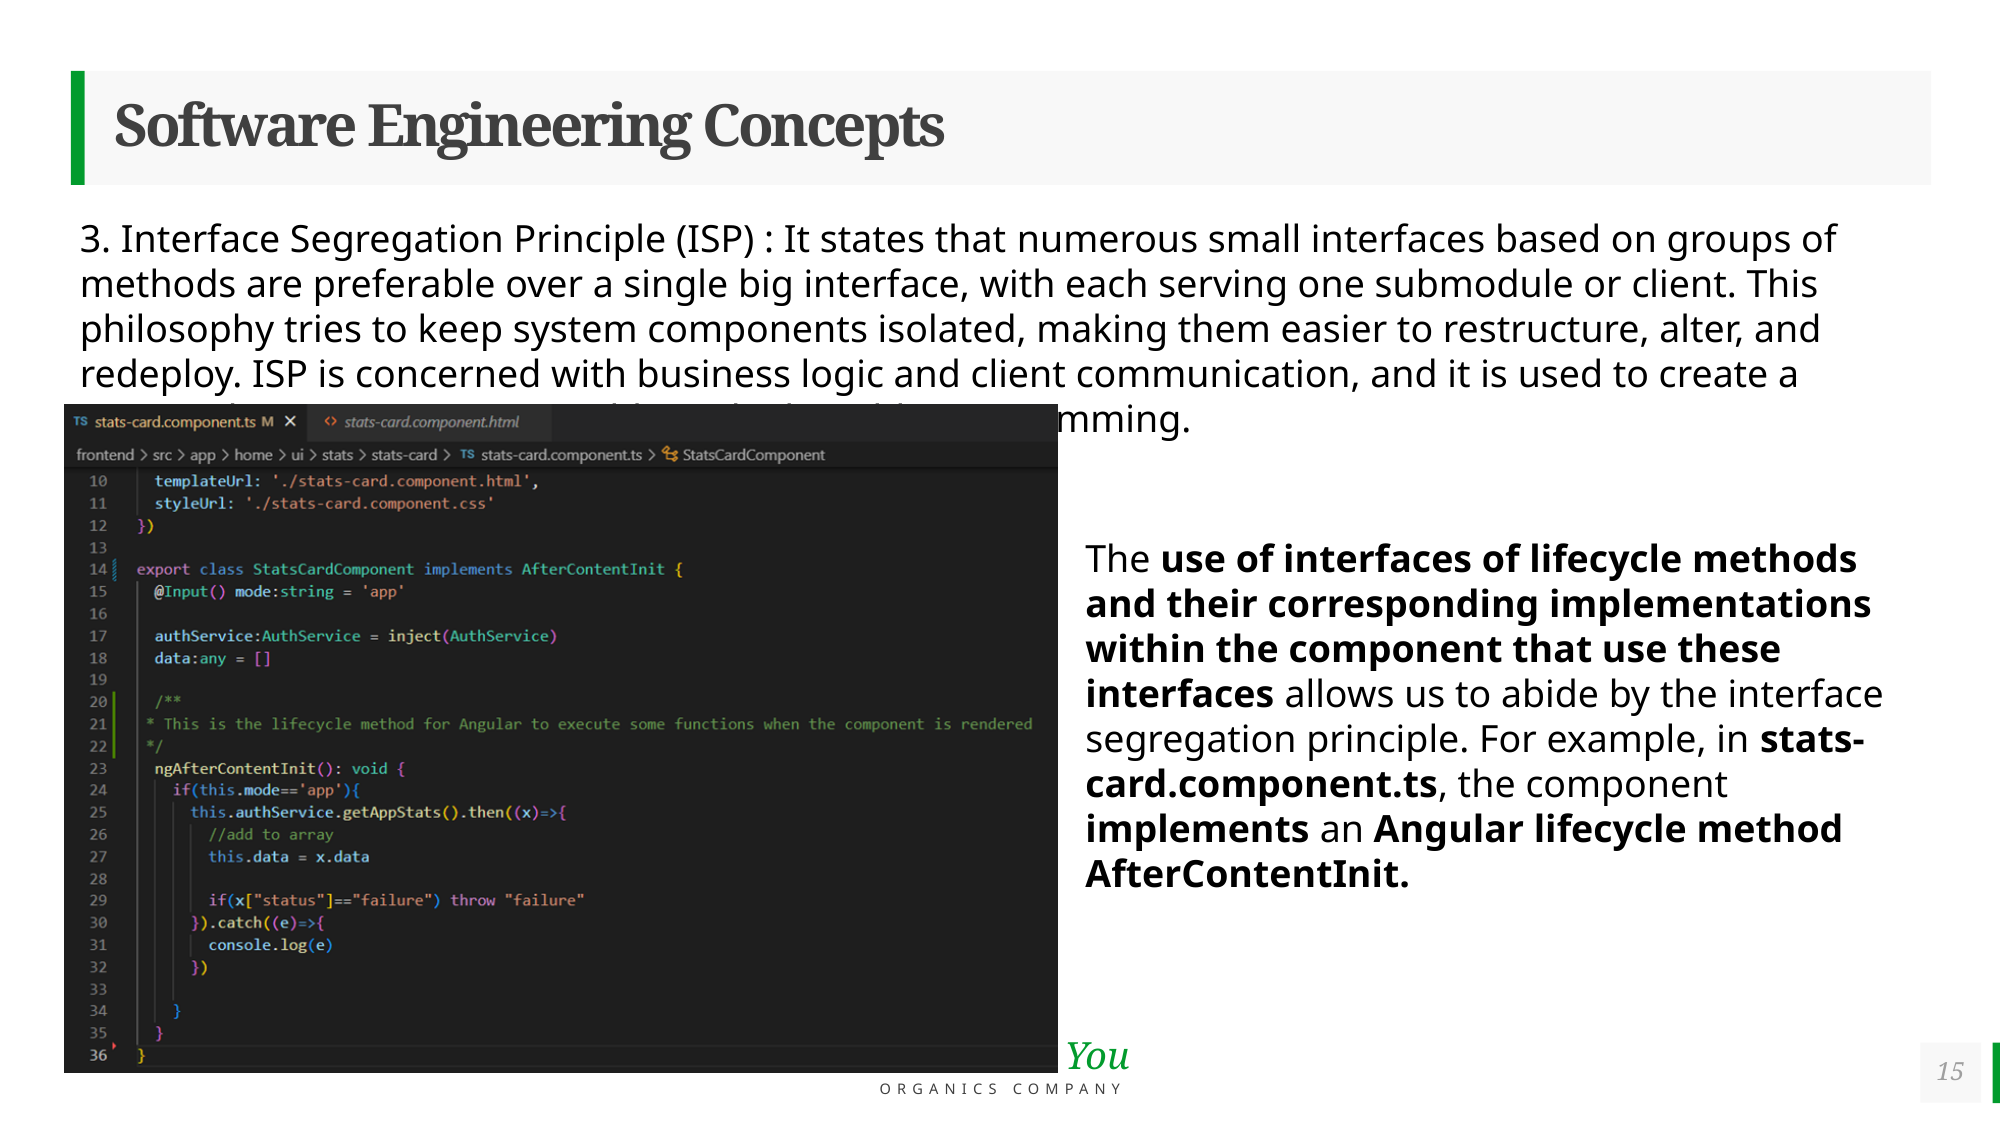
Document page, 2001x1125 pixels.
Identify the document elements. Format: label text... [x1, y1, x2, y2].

text_box The use of interfaces of lifecycle methods and their corresponding implementations within the component that use these interfaces allows us to abide by the interface segregation principle. For example, in stats-card.component.ts, the component implements an Angular lifecycle method AfterContentInit. [1070, 527, 1951, 1125]
title Software Engineering Concepts [84, 70, 1932, 185]
picture [63, 404, 1058, 1073]
slide_number 15 [1951, 1042, 1982, 1103]
text_box 3. Interface Segregation Principle (ISP) : It states that numerous small interfaces based on groups of methods are preferable over a single big interface, with each serving one submodule or client. This philosophy tries to keep system components isolated, making them easier to restructure, alter, and redeploy. ISP is concerned with business logic and client communication, and it is used to create a system that encourages reusable and adaptable programming. [64, 207, 1951, 448]
